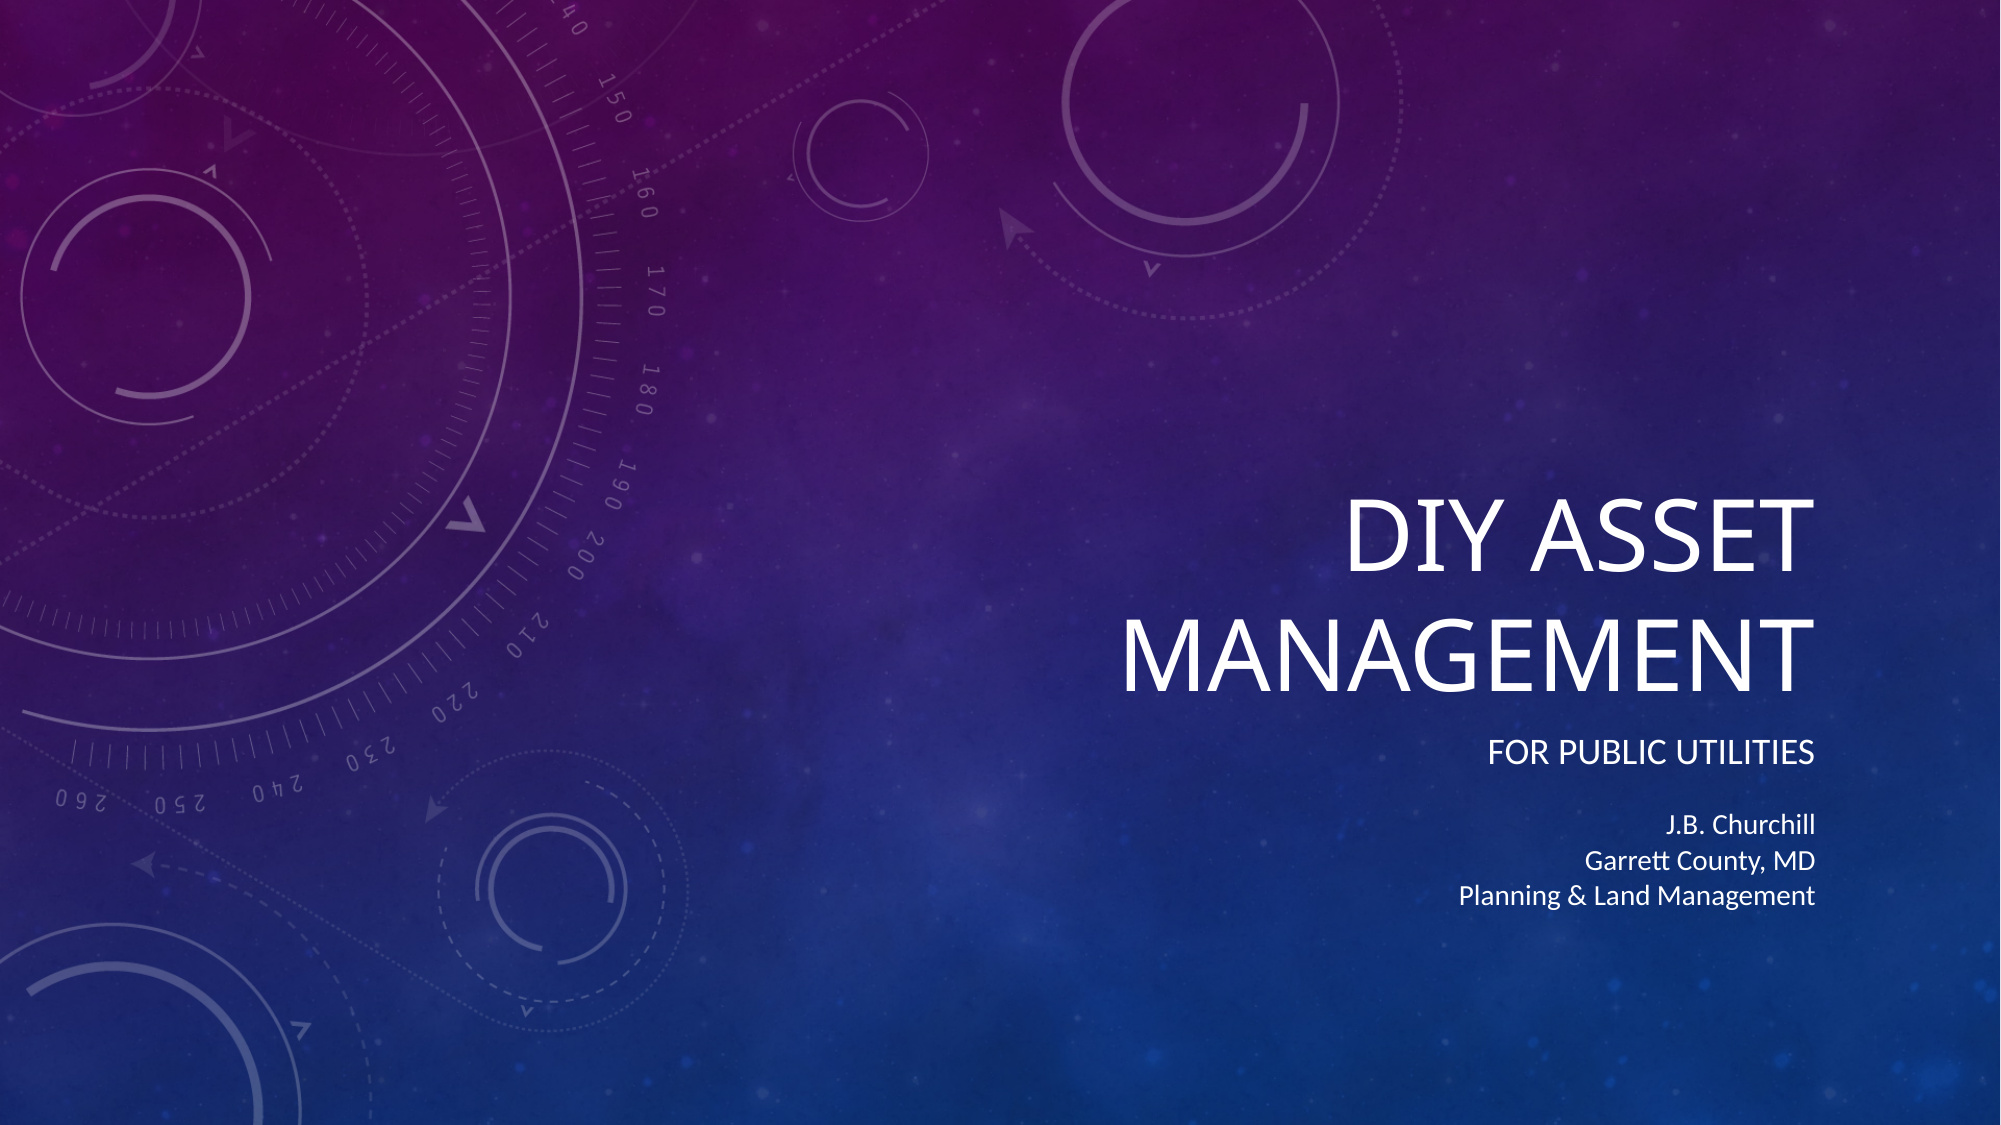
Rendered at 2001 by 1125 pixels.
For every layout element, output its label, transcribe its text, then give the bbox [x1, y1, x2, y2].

title dIY aSSET MaNAGEMENT [650, 322, 1831, 719]
picture [0, 0, 2001, 1125]
text_box J.B. Churchill Garrett County, MD Planning & Land Management [1061, 798, 1831, 964]
subtitle For Public UTILITIES [650, 719, 1831, 799]
